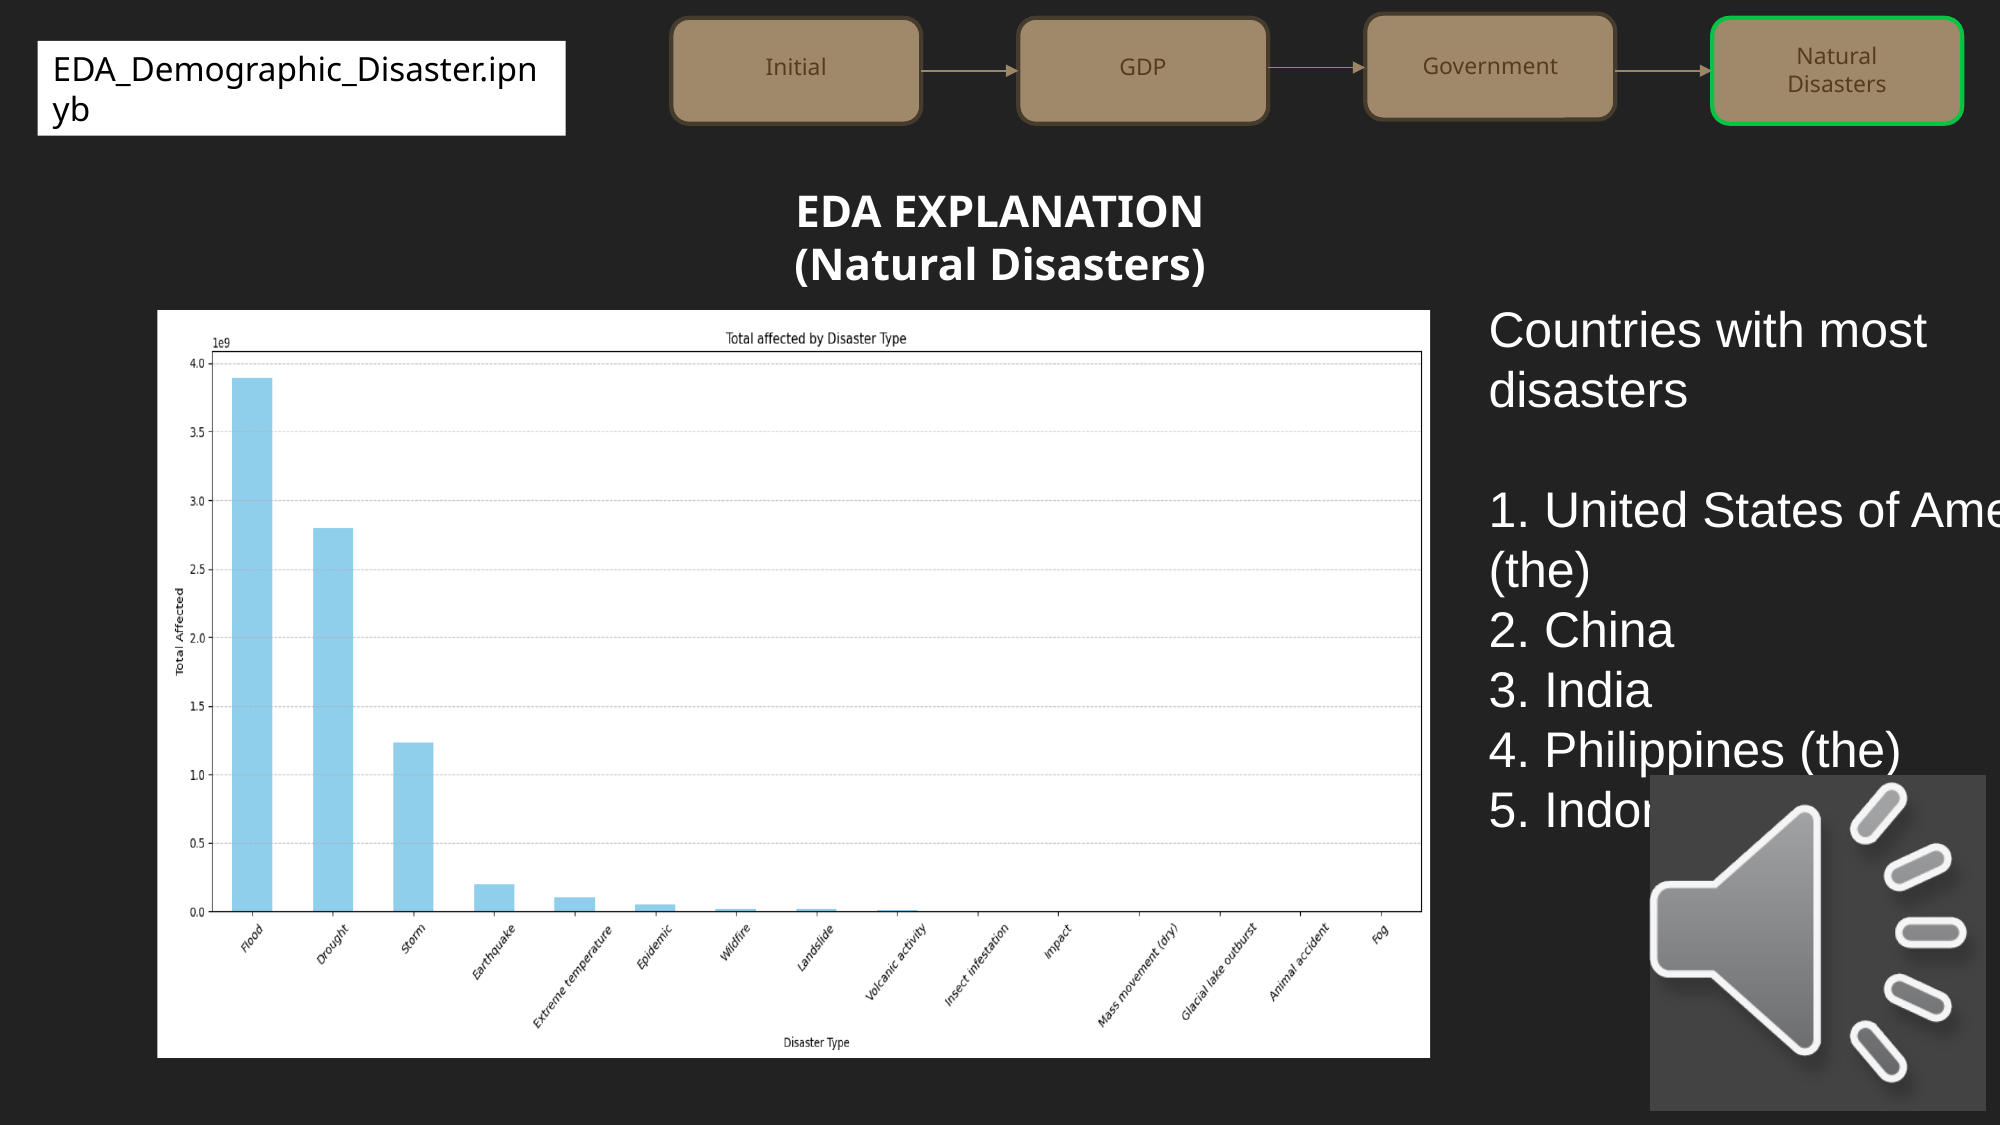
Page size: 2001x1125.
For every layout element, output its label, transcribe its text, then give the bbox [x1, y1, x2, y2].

picture [1648, 773, 1987, 1112]
text_box EDA EXPLANATION (Natural Disasters) [157, 178, 1843, 304]
picture [157, 310, 1431, 1058]
text_box EDA_Demographic_Disaster.ipnyb [37, 40, 566, 136]
text_box Countries with most disasters 1. United States of America (the) 2. China 3. India 4. Philippines (the) 5. Indonesia [1473, 289, 2000, 905]
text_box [671, 13, 1963, 124]
